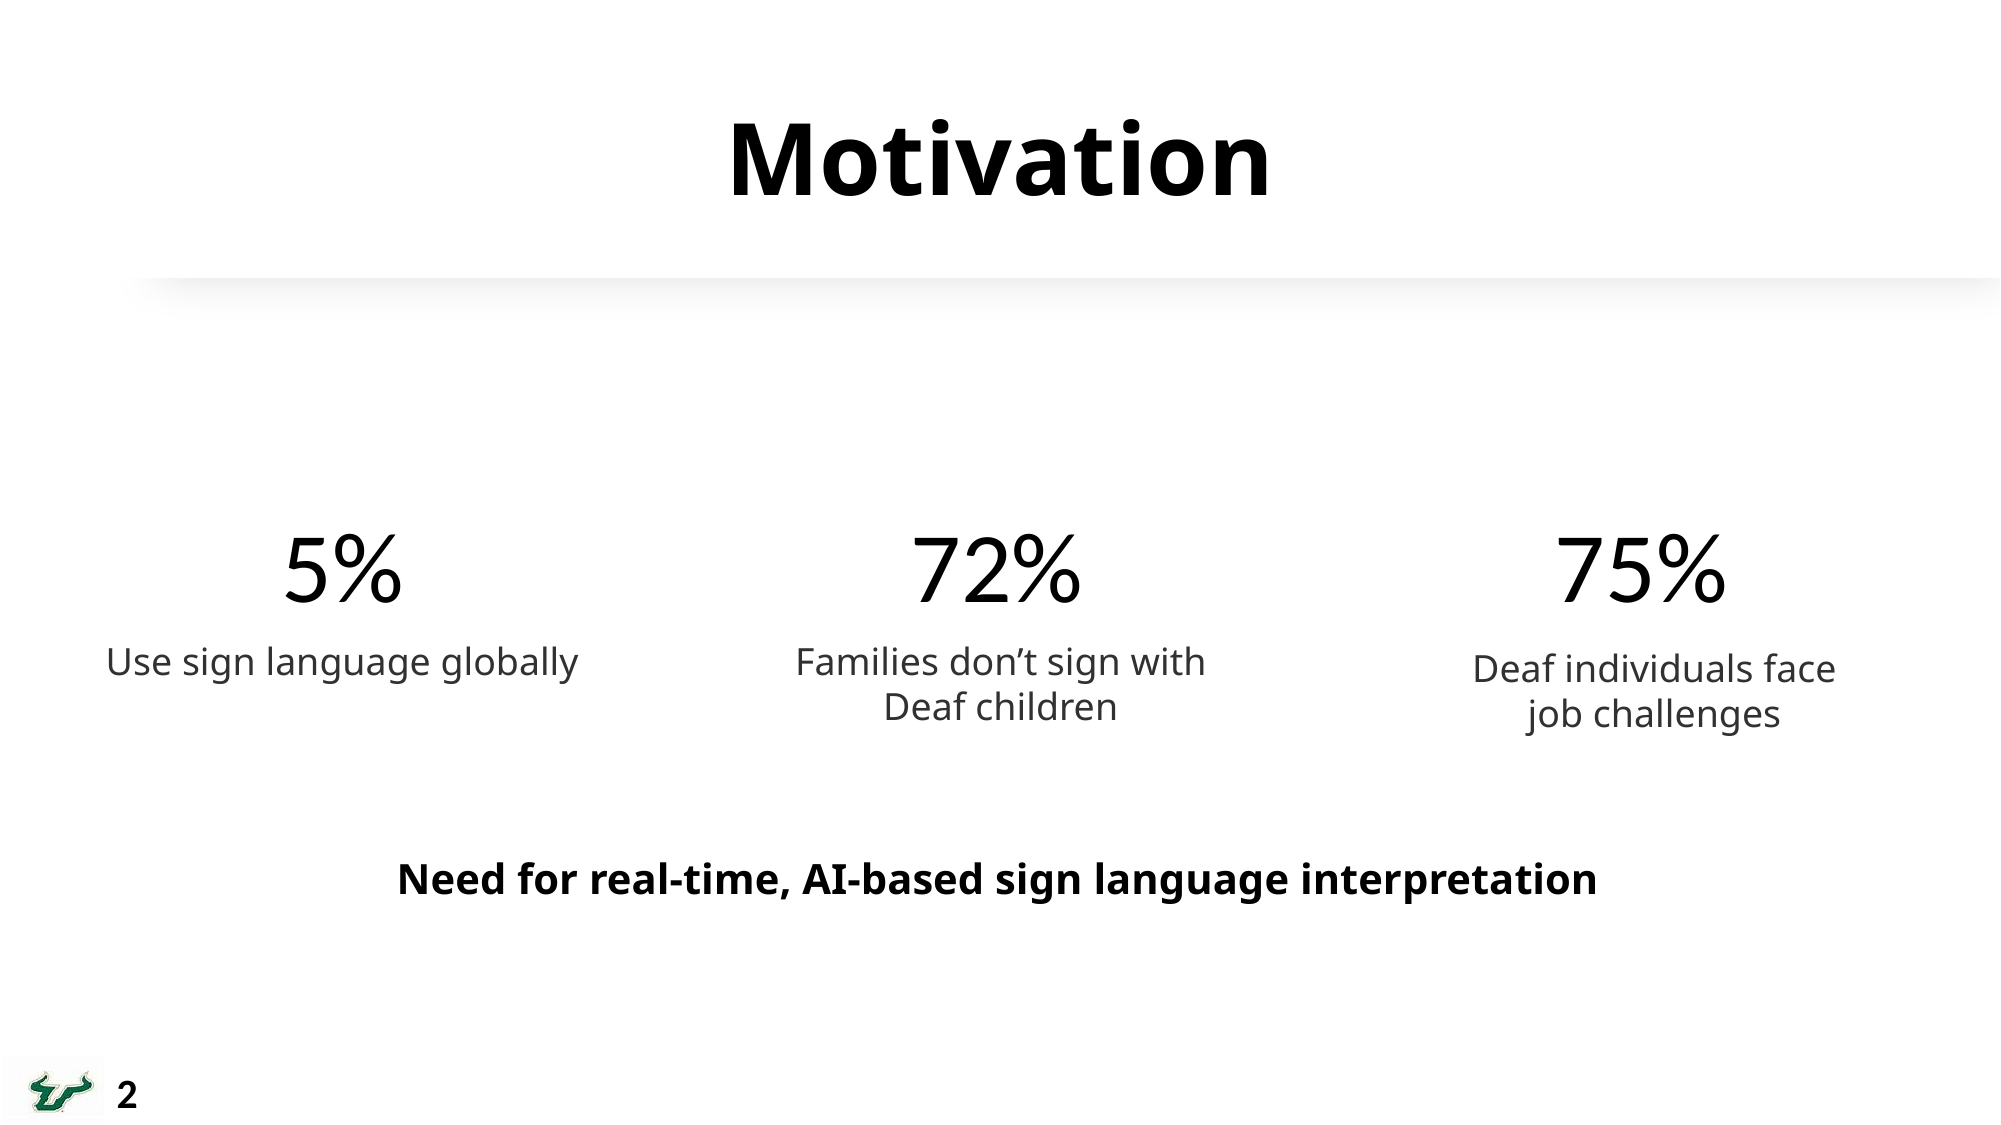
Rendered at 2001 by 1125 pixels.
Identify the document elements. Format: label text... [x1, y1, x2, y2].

text_box 75% [1539, 495, 1770, 631]
text_box 5% [266, 495, 427, 630]
text_box [0, 279, 2000, 1125]
text_box Use sign language globally [90, 630, 672, 691]
text_box [0, 0, 2000, 279]
text_box Need for real-time, AI-based sign language interpretation [340, 844, 1656, 910]
picture [0, 1057, 105, 1125]
text_box 72% [895, 495, 1107, 630]
text_box Families don’t sign with Deaf children [755, 630, 1247, 736]
text_box Deaf individuals face job challenges [1429, 637, 1880, 743]
title Motivation [425, 40, 1576, 277]
text_box 2 [105, 1058, 138, 1124]
